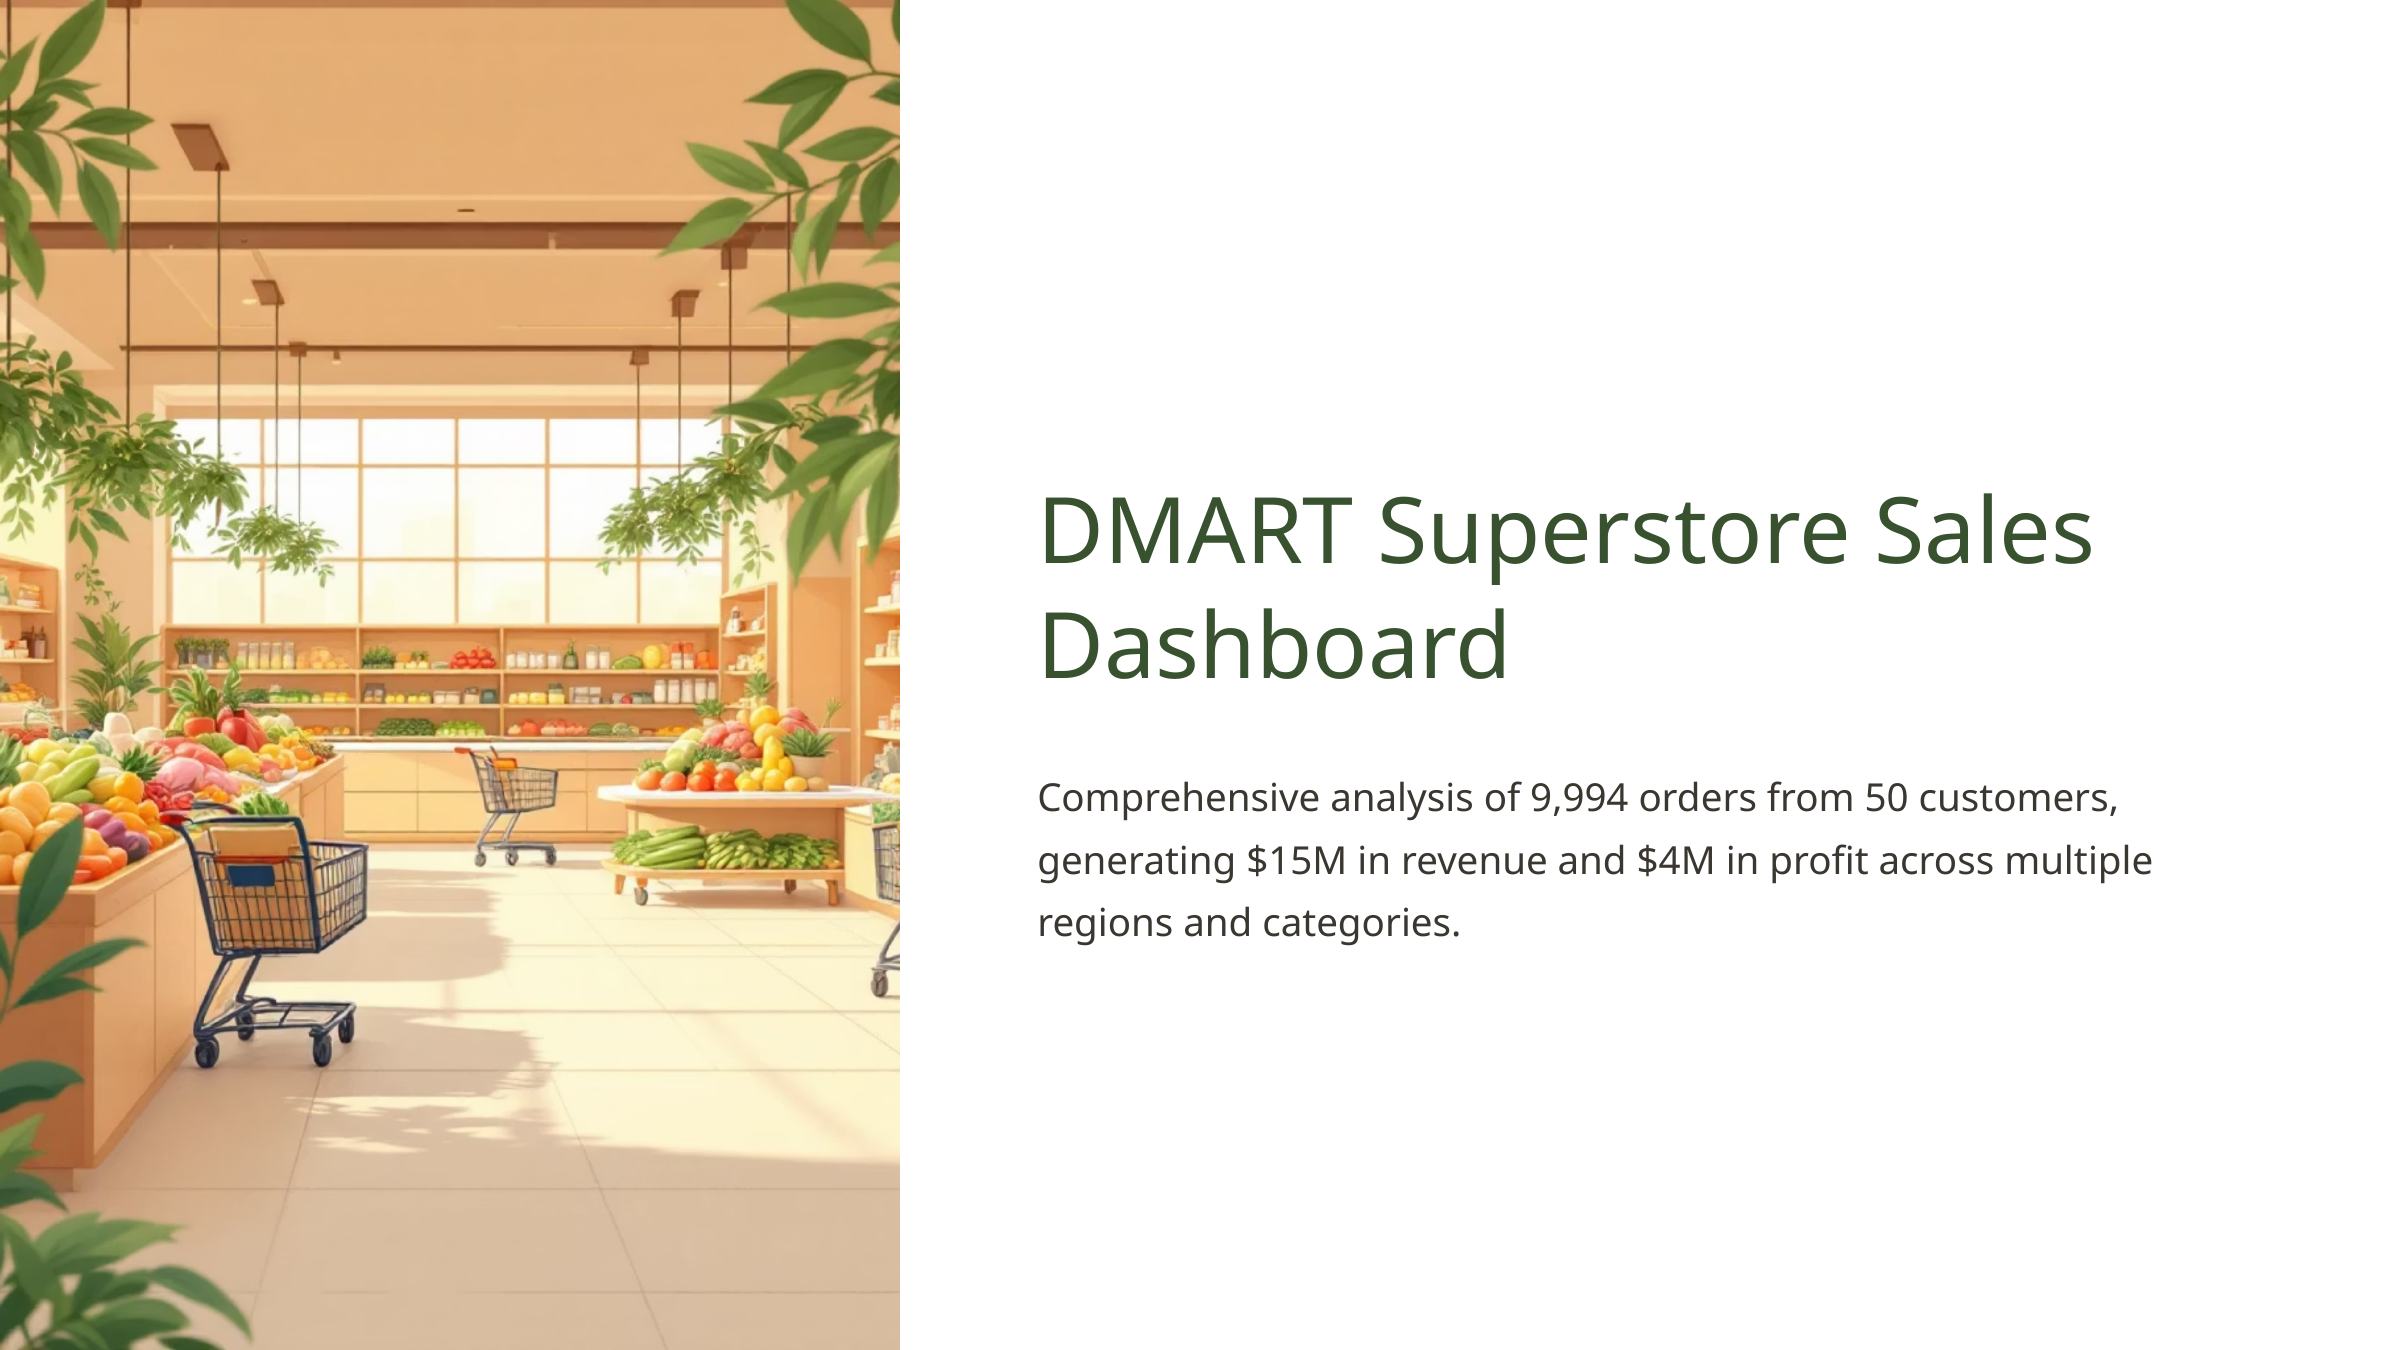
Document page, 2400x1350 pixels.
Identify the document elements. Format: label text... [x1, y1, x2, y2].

picture [0, 0, 900, 1350]
text_box Comprehensive analysis of 9,994 orders from 50 customers, generating $15M in revenue and $4M in profit across multiple regions and categories. [1037, 757, 2263, 883]
text_box DMART Superstore Sales Dashboard [1037, 467, 2263, 699]
